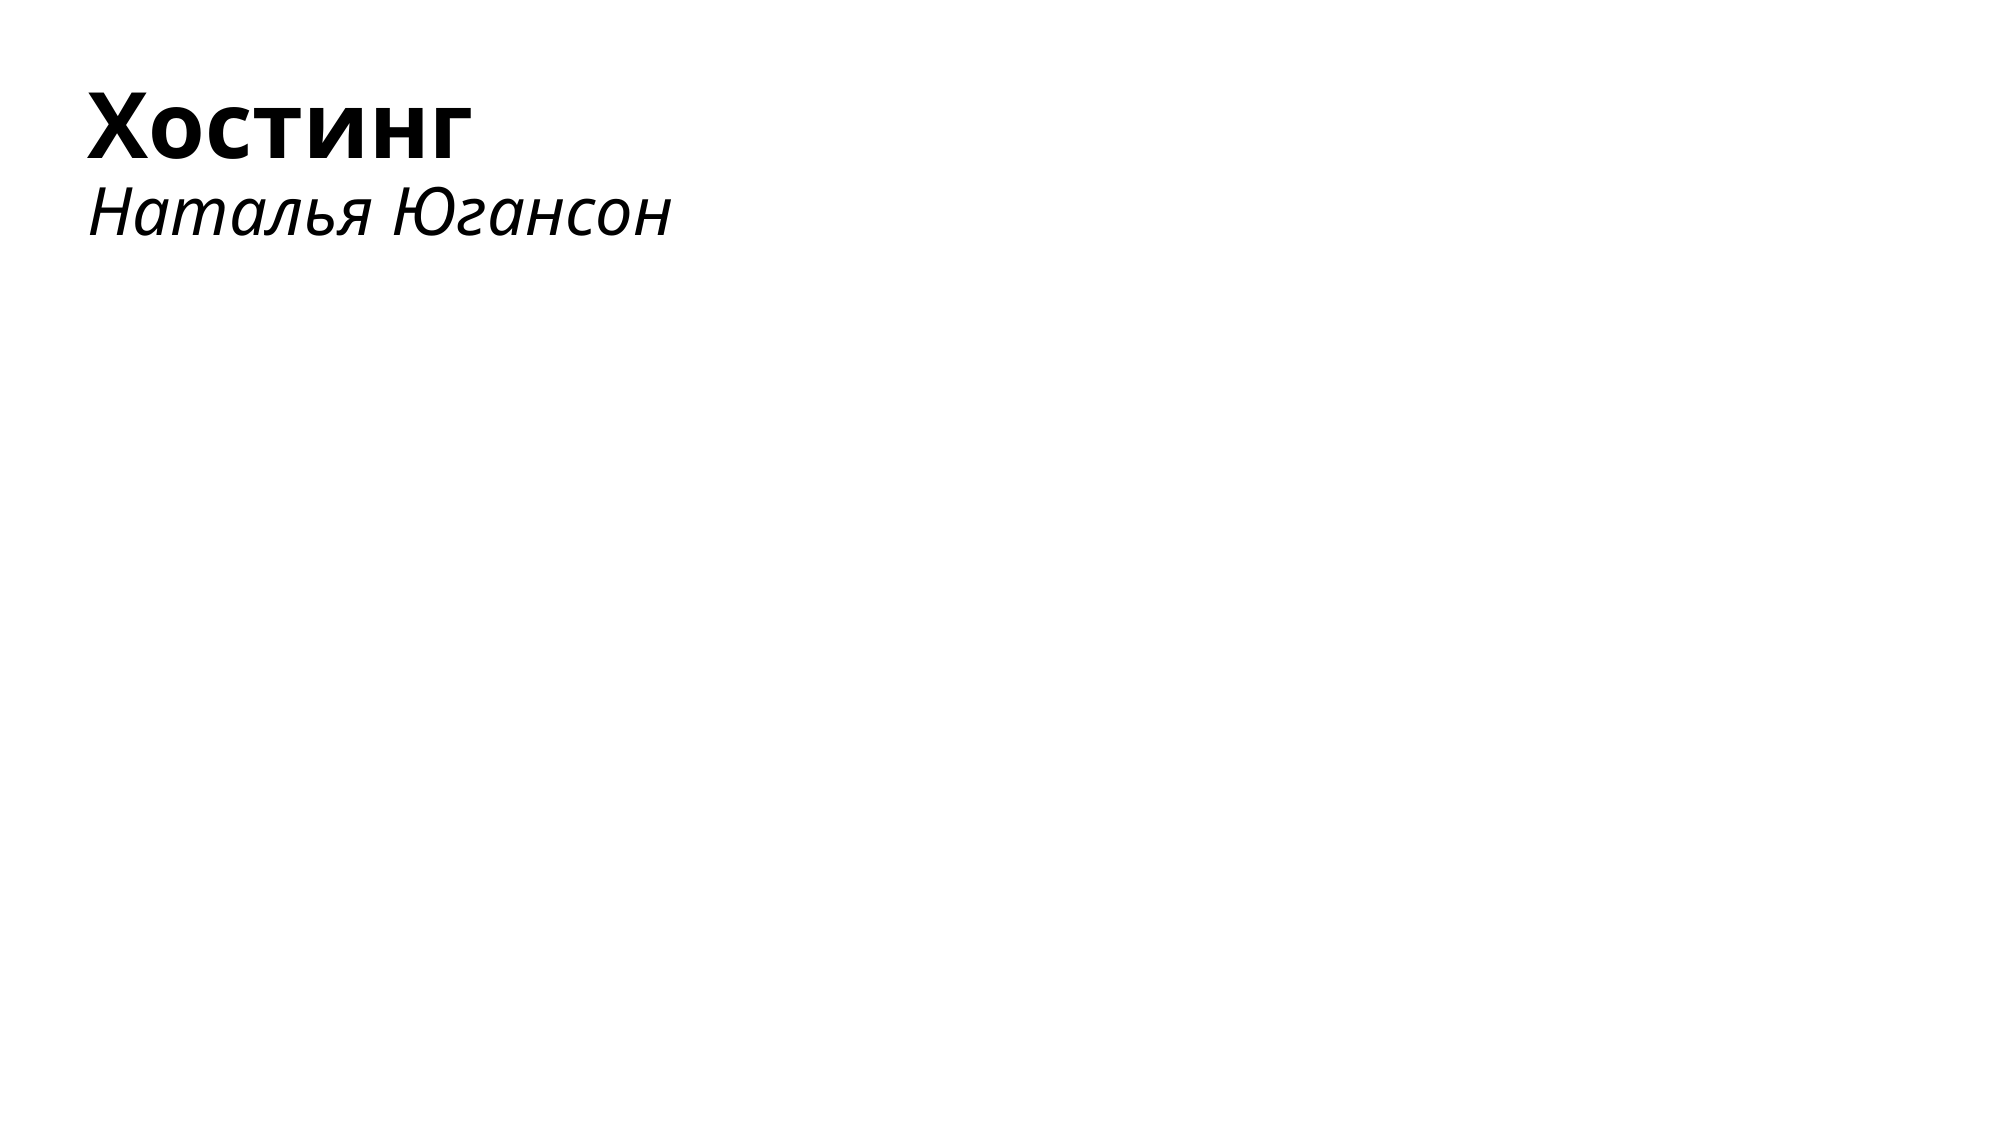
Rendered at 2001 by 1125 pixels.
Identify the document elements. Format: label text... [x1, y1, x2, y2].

title Хостинг Наталья Югансон [72, 71, 1806, 285]
